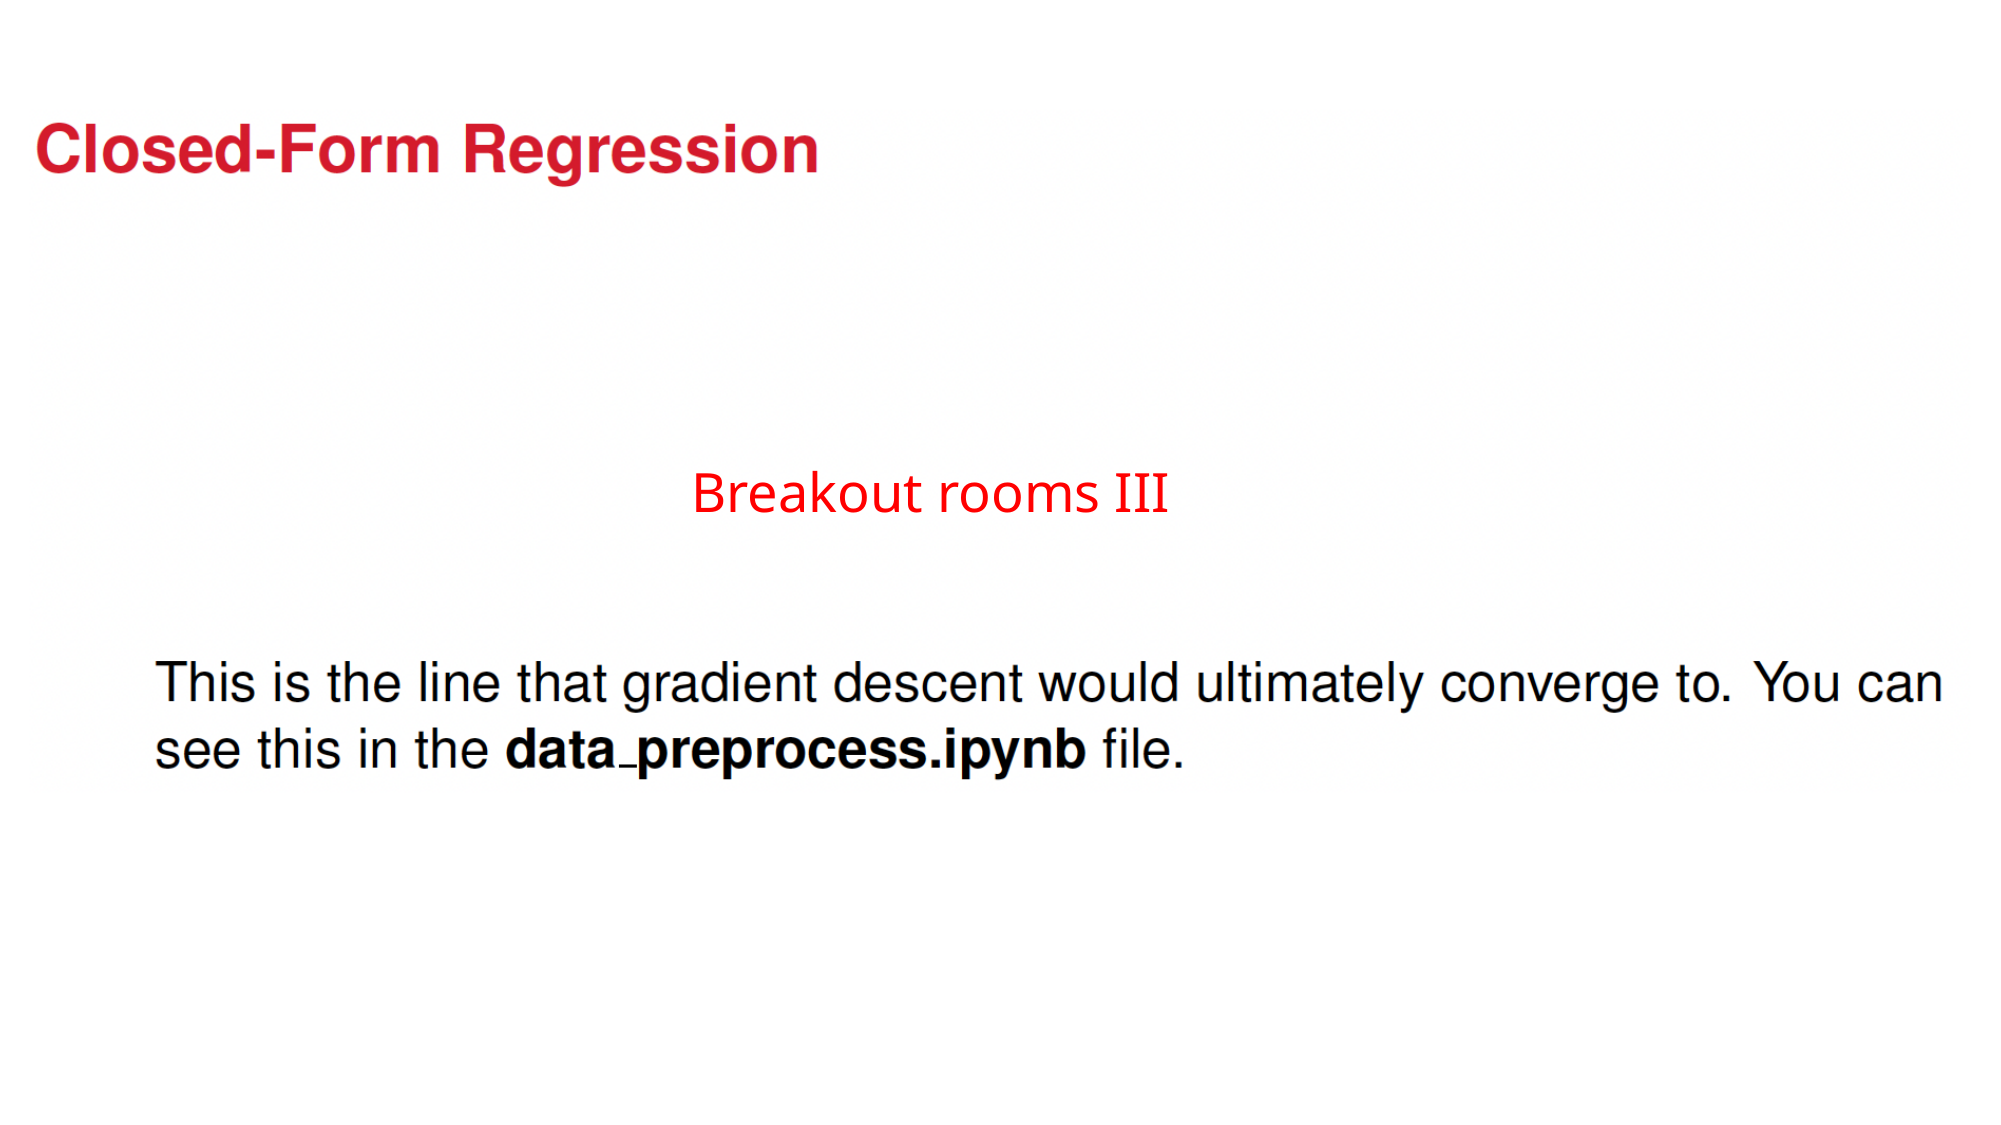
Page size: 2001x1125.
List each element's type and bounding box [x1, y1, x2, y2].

picture [28, 108, 1971, 794]
